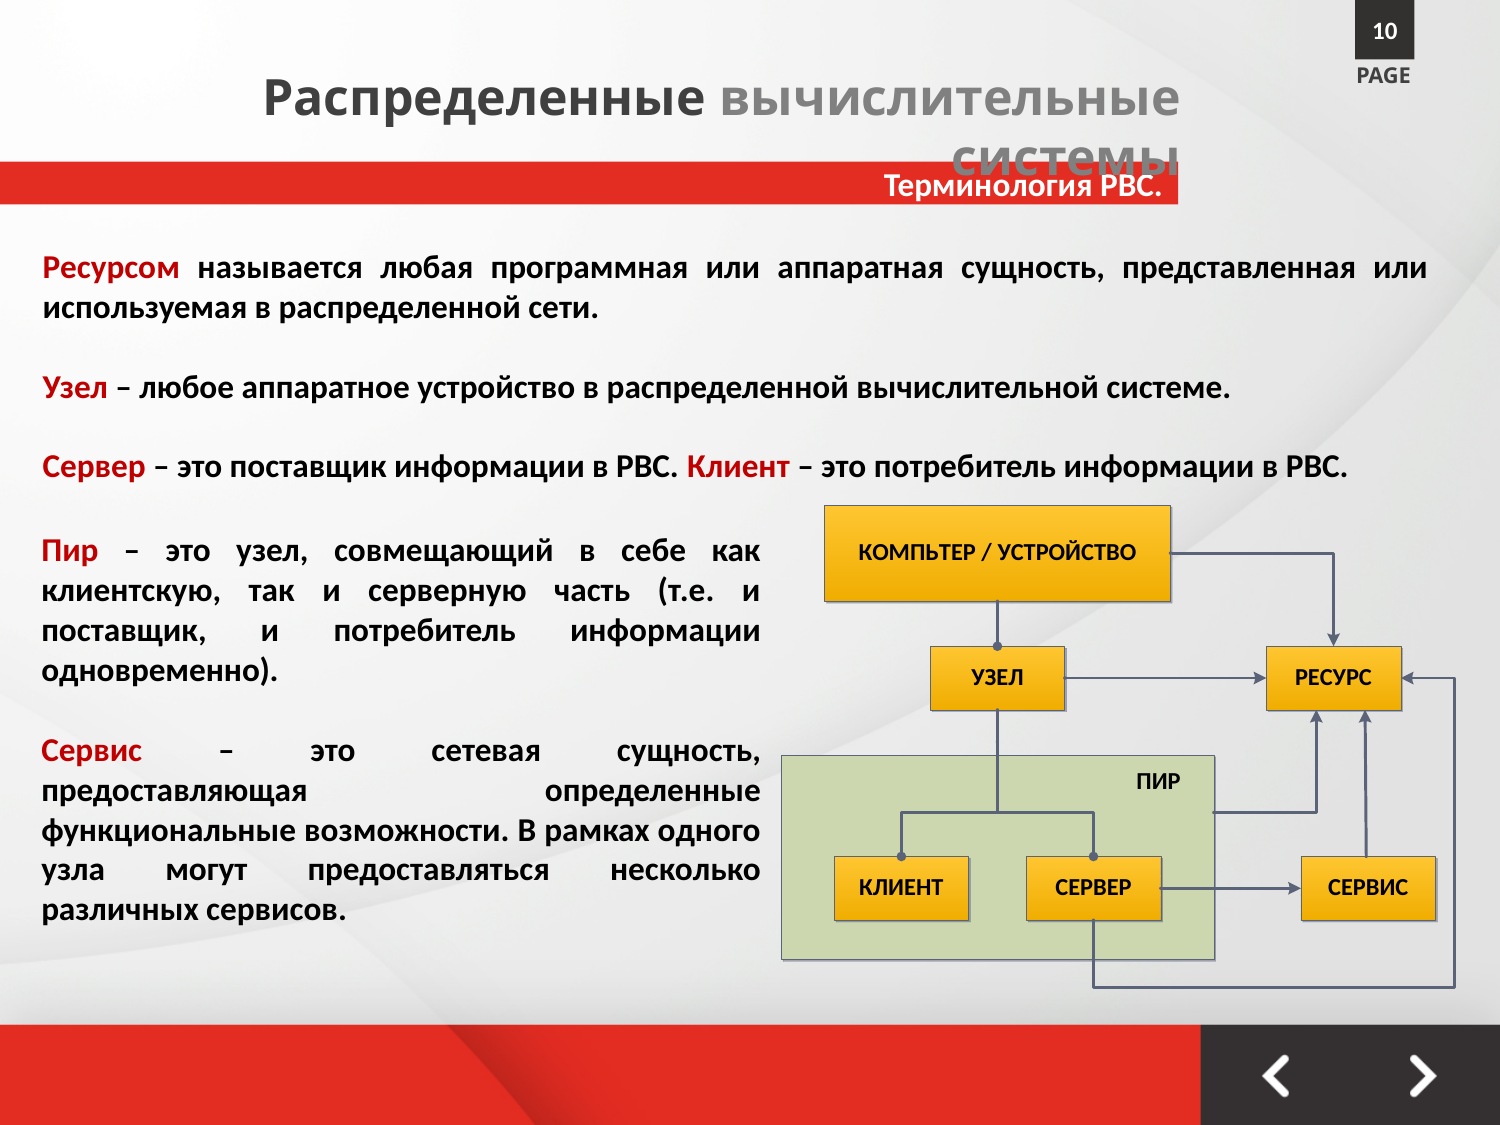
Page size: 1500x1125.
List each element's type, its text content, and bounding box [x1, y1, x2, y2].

text_box PAGE [1341, 54, 1426, 96]
subtitle Терминология РВС. [0, 161, 1179, 205]
text_box 10 [1353, 0, 1417, 61]
picture [0, 0, 1500, 1125]
text_box Ресурсом называется любая программная или аппаратная сущность, представленная или используемая в распределенной сети. Узел – любое аппаратное устройство в распределенной вычислительной системе. Сервер – это поставщик информации в РВС. Клиент – это потребитель информации в РВС. [27, 237, 1445, 520]
text_box Распределенные вычислительные системы [22, 57, 1196, 193]
text_box Пир – это узел, совмещающий в себе как клиентскую, так и серверную часть (т.е. и поставщик, и потребитель информации одновременно). Сервис – это сетевая сущность, предоставляющая определенные функциональные возможности. В рамках одного узла могут предоставляться несколько различных сервисов. [26, 520, 774, 935]
